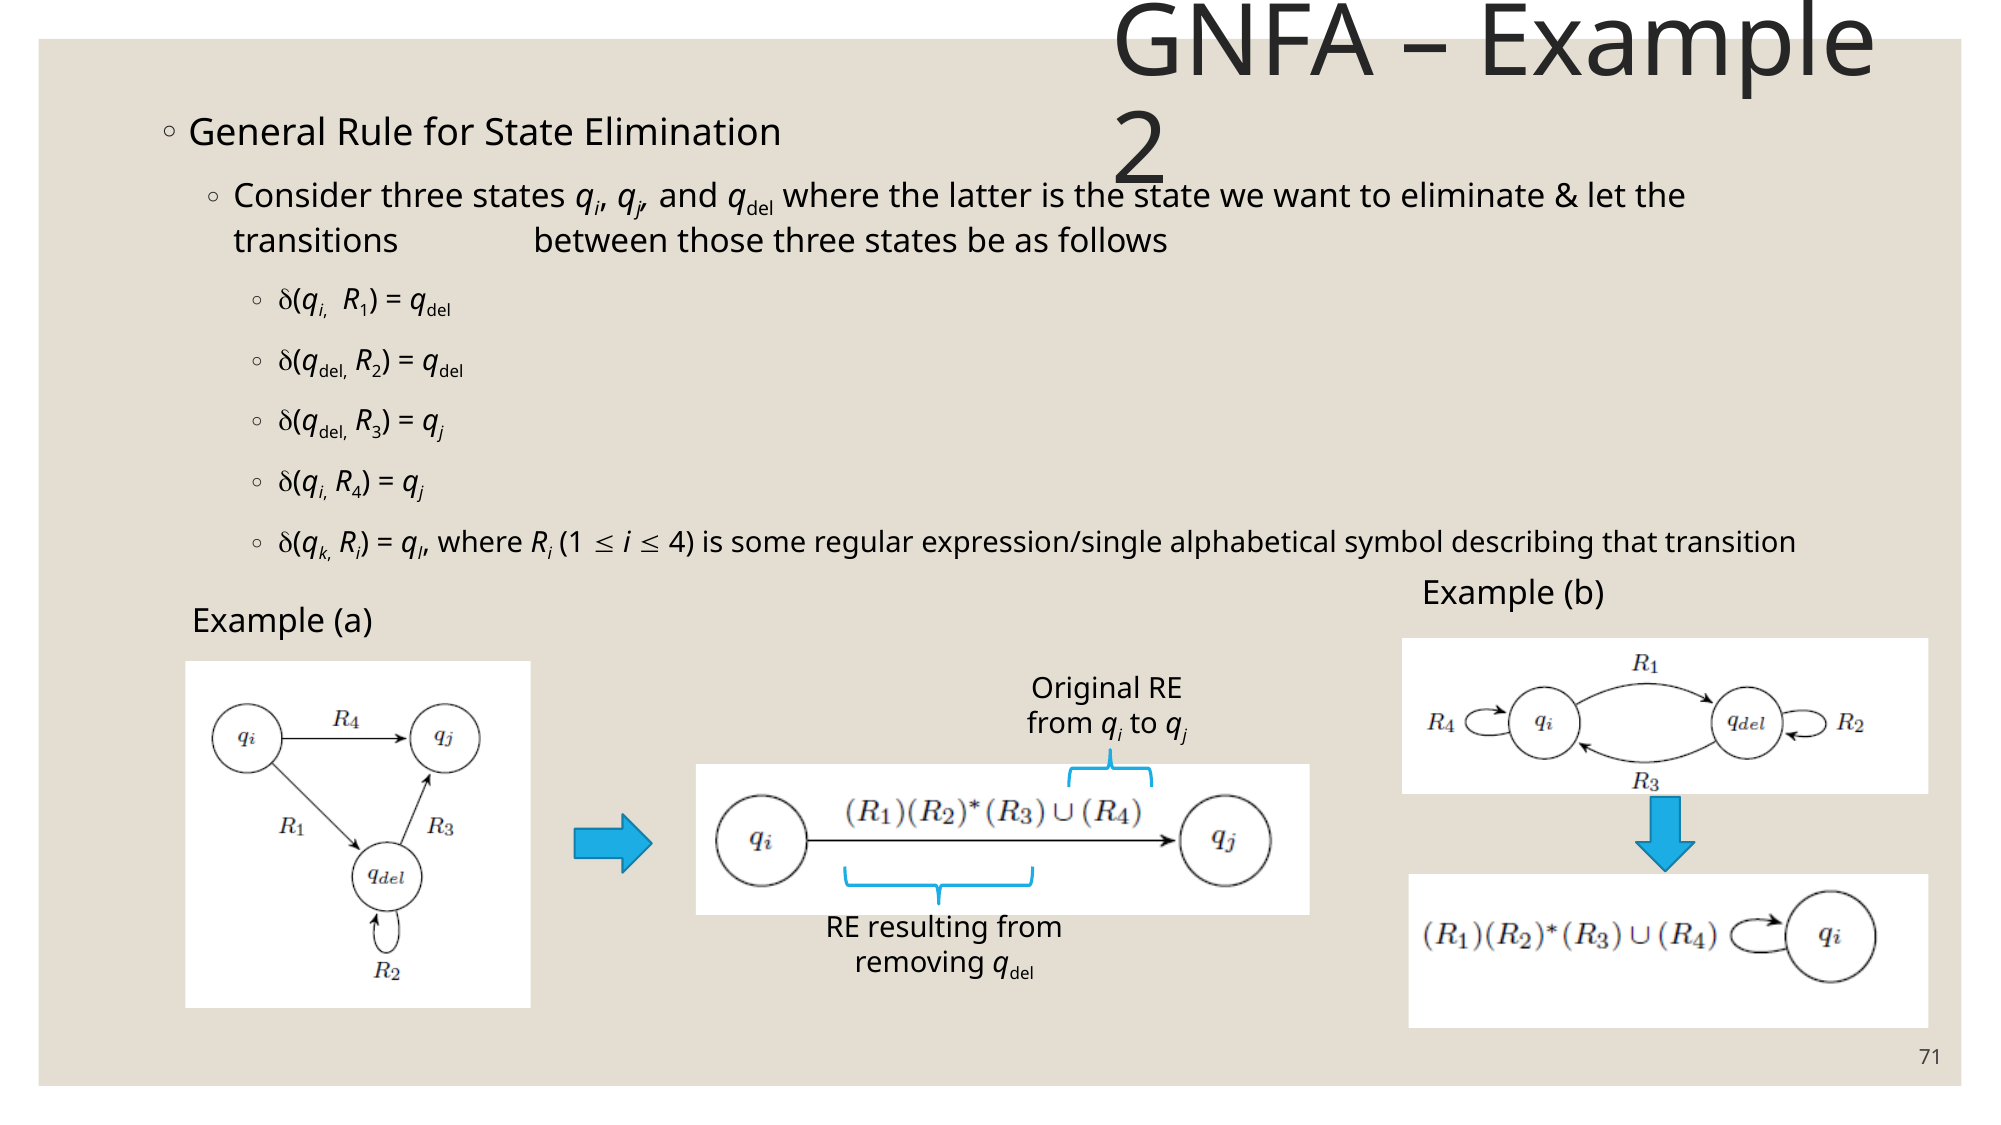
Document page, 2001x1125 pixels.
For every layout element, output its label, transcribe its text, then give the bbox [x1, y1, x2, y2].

slide_number 71 [1717, 1034, 1958, 1080]
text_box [173, 591, 531, 1008]
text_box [574, 662, 1310, 987]
title GNFA – Example 2 [1096, 26, 1939, 168]
picture [1402, 638, 1929, 794]
list General Rule for State Elimination Consider three states qi, qj, and qdel where the latter is the state we want to eliminate & let the transitions between those three states be as follows (qi, R1) = qdel (qdel, R2) = qdel (qdel, R3) = qj (qi, R4) = qj (qk, Ri) = ql, where Ri (1  i  4) is some regular expression/single alphabetical symbol describing that transition [143, 100, 1844, 595]
text_box [1634, 801, 1696, 870]
text_box Example (b) [1407, 563, 1620, 619]
picture [1408, 874, 1929, 1028]
